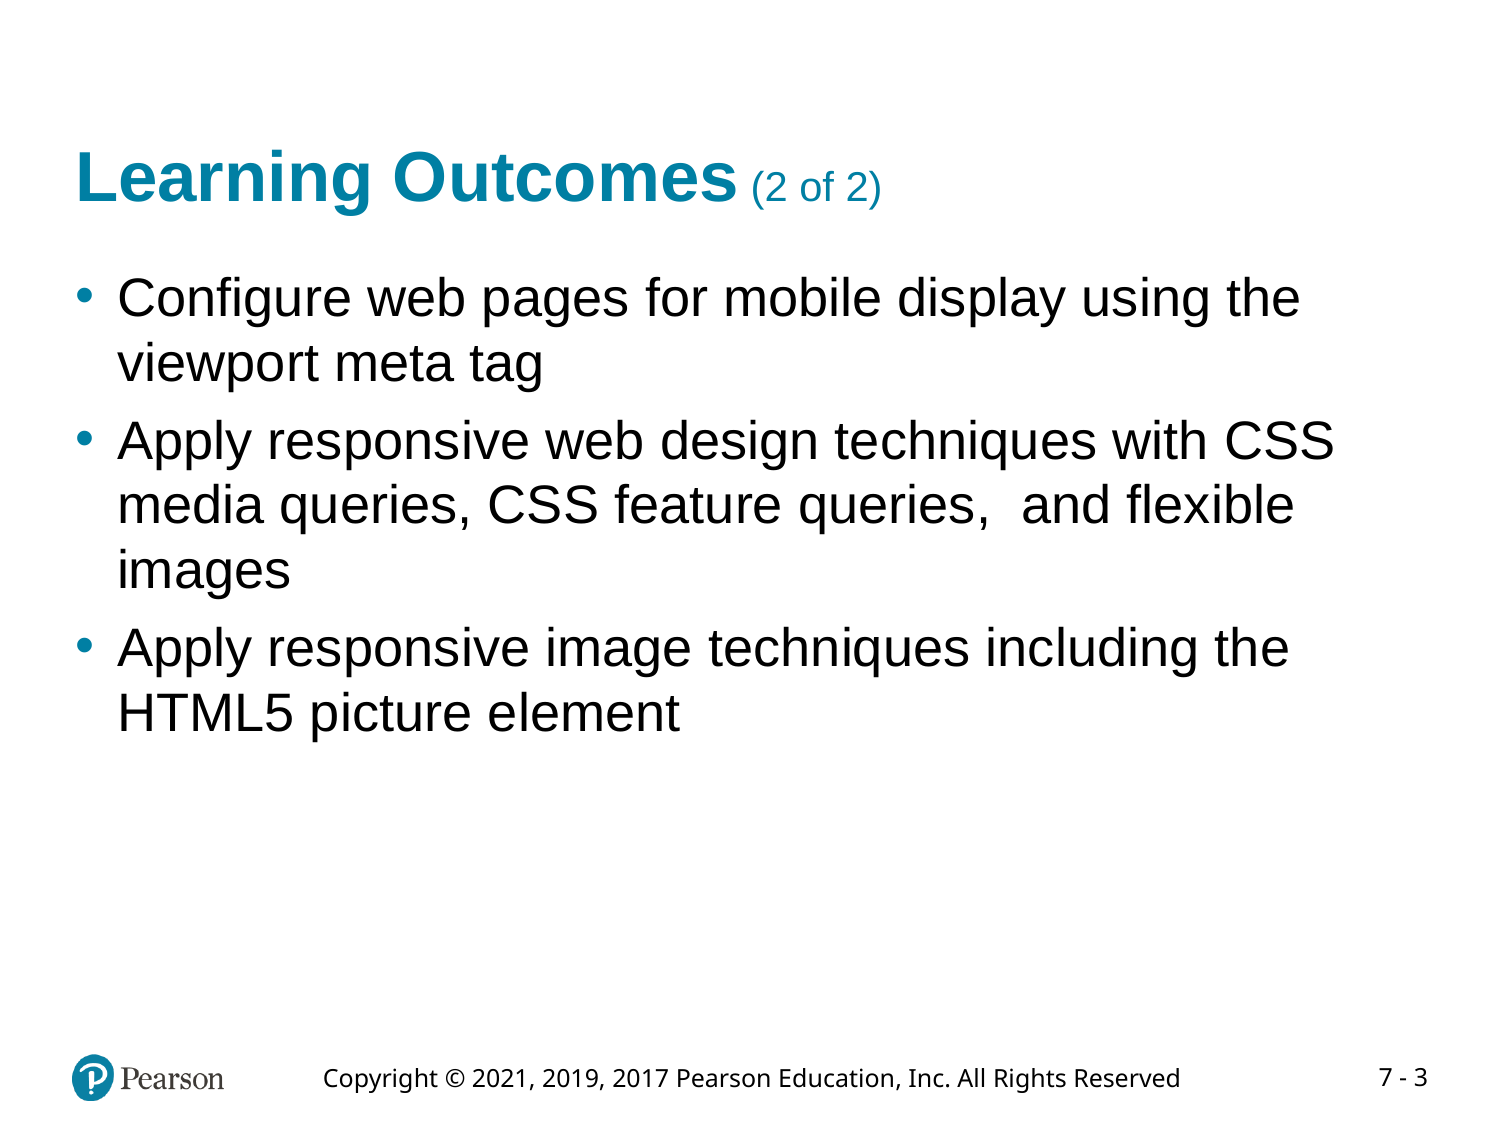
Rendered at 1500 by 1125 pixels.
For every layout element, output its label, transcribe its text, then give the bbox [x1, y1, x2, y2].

picture [81, 1064, 107, 1089]
picture [72, 1054, 89, 1072]
picture [72, 1087, 83, 1101]
list Configure web pages for mobile display using the viewport meta tag Apply responsive web design techniques with CSS media queries, CSS feature queries, and flexible images Apply responsive image techniques including the HTML5 picture element [75, 262, 1425, 1038]
picture [99, 1054, 224, 1101]
title Learning Outcomes (2 of 2) [75, 35, 1425, 216]
